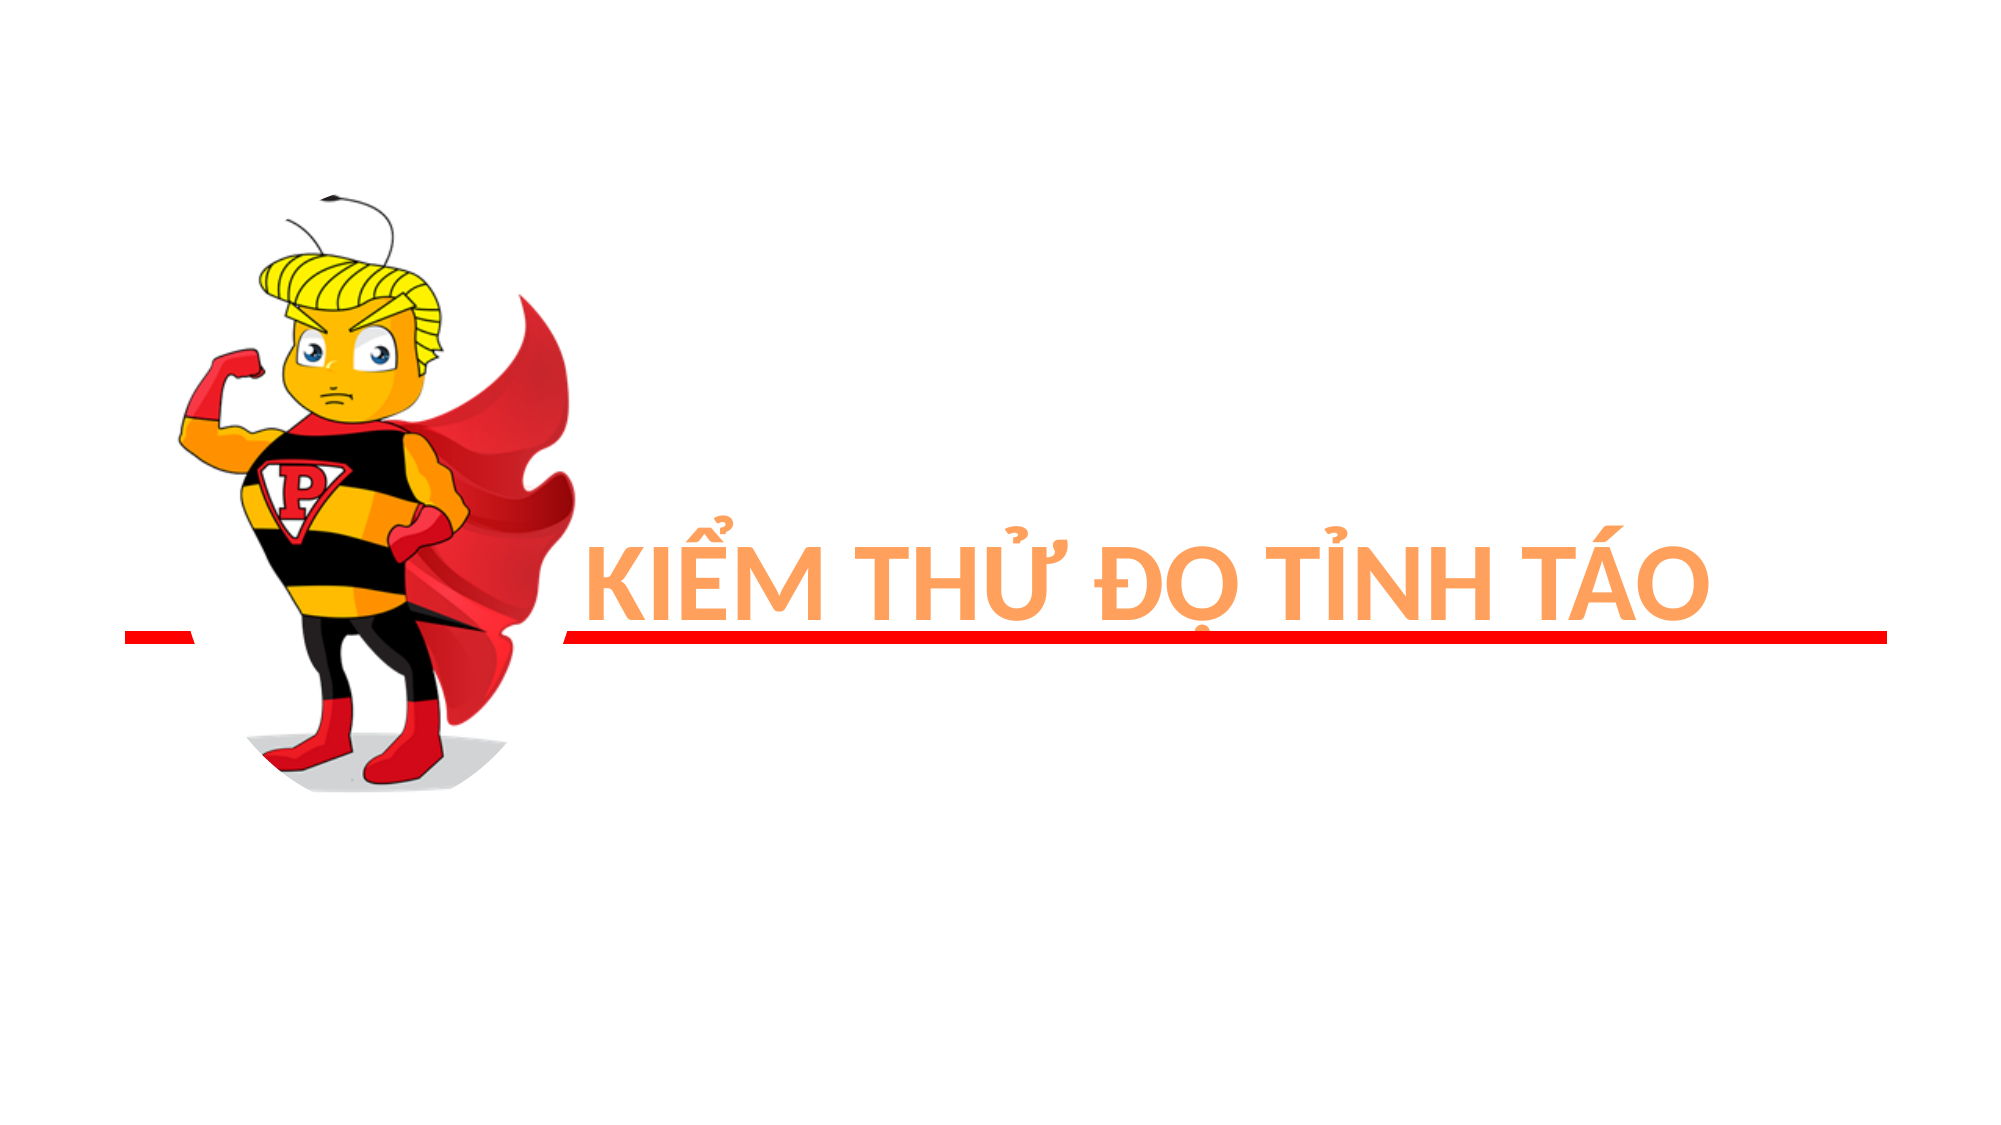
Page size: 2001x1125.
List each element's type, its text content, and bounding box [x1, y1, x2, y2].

text_box kiểm thử độ tỉnh táo [591, 500, 2000, 652]
picture [169, 187, 588, 809]
